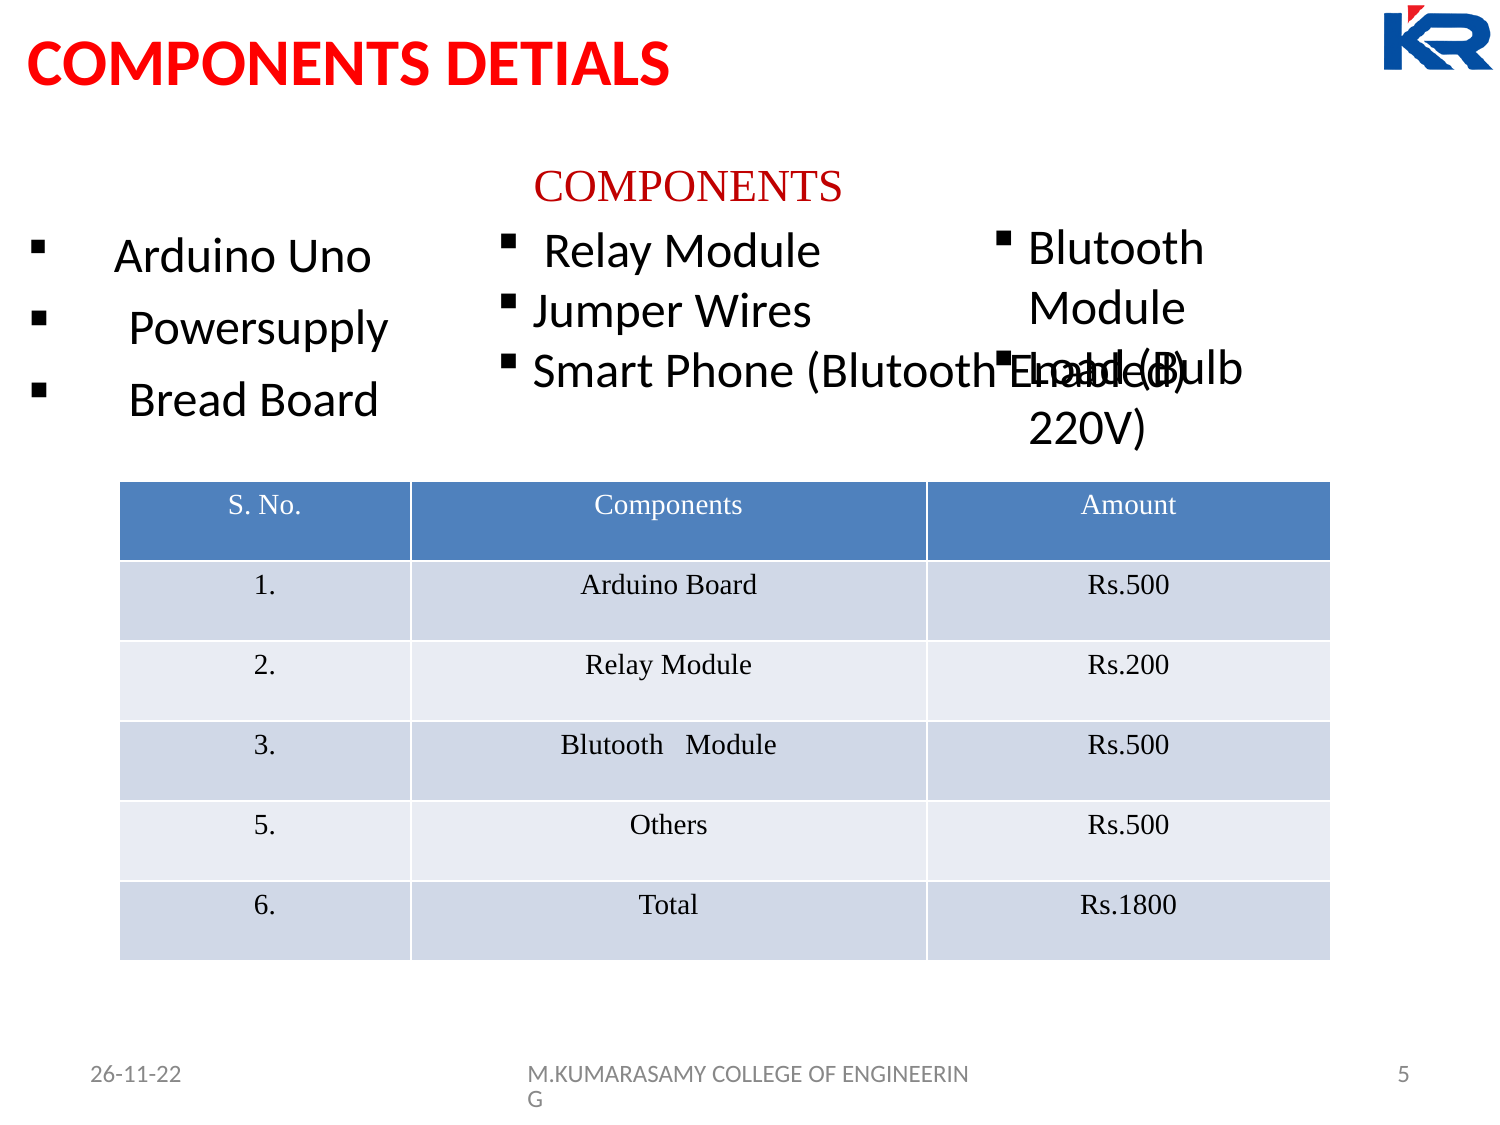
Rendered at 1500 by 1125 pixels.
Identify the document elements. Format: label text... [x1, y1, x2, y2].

table_cell Relay Module [412, 642, 926, 720]
text_box Relay Module Jumper Wires Smart Phone (Blutooth Enabled) [482, 209, 977, 405]
table_cell Rs.200 [928, 642, 1330, 720]
table_cell Rs.500 [928, 562, 1330, 640]
footer M.KUMARASAMY COLLEGE OF ENGINEERING [512, 1042, 988, 1103]
table_cell 6. [120, 882, 410, 960]
slide_number 5 [1074, 1042, 1425, 1103]
table_cell Arduino Board [412, 562, 926, 640]
table_cell 5. [120, 802, 410, 880]
text_box Blutooth Module Load (Bulb 220V) [977, 207, 1383, 523]
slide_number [75, 1042, 425, 1103]
picture [1377, 0, 1499, 76]
table_cell Blutooth Module [412, 722, 926, 800]
table_header Amount [928, 482, 1330, 560]
table_cell Rs.500 [928, 722, 1330, 800]
table_cell 3. [120, 722, 410, 800]
table_header Components [412, 482, 926, 560]
table_cell Rs.1800 [928, 882, 1330, 960]
table_header S. No. [120, 482, 410, 560]
list COMPONENTS Arduino Uno Powersupply Bread Board [12, 137, 1475, 1005]
table_cell 2. [120, 642, 410, 720]
table_cell Others [412, 802, 926, 880]
table_cell Rs.500 [928, 802, 1330, 880]
title COMPONENTS DETIALS [12, 0, 1500, 120]
table_cell 1. [120, 562, 410, 640]
table_cell Total [412, 882, 926, 960]
